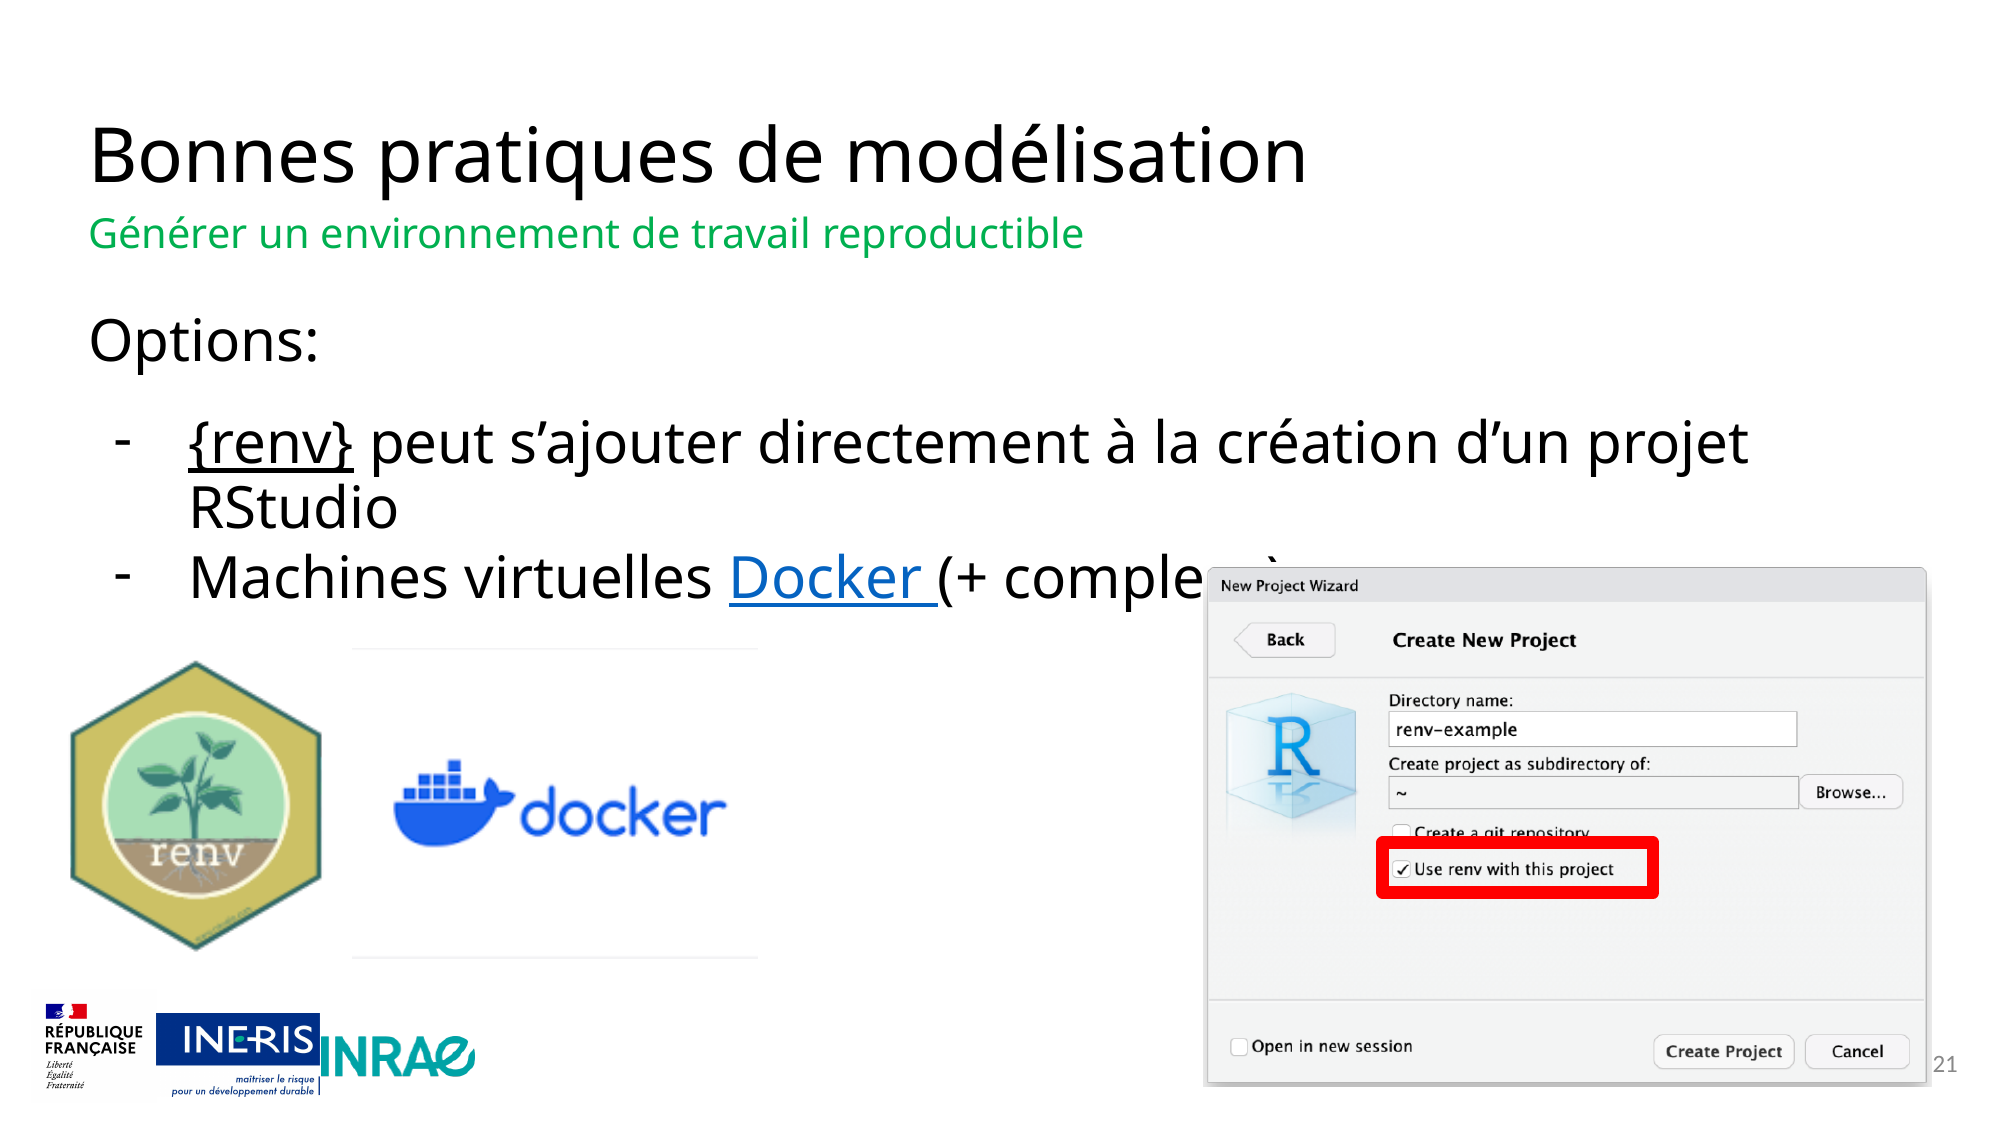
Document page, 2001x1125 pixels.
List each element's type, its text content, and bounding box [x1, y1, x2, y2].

picture [1203, 562, 1933, 1088]
list Options: {renv} peut s’ajouter directement à la création d’un projet RStudio Machines virtuelles Docker (+ complexe) [68, 290, 1988, 1000]
title Bonnes pratiques de modélisation Générer un environnement de travail reproductible [68, 97, 1932, 279]
slide_number 21 [1853, 1019, 1974, 1106]
picture [31, 989, 320, 1103]
picture [40, 644, 759, 959]
picture [321, 1035, 475, 1077]
